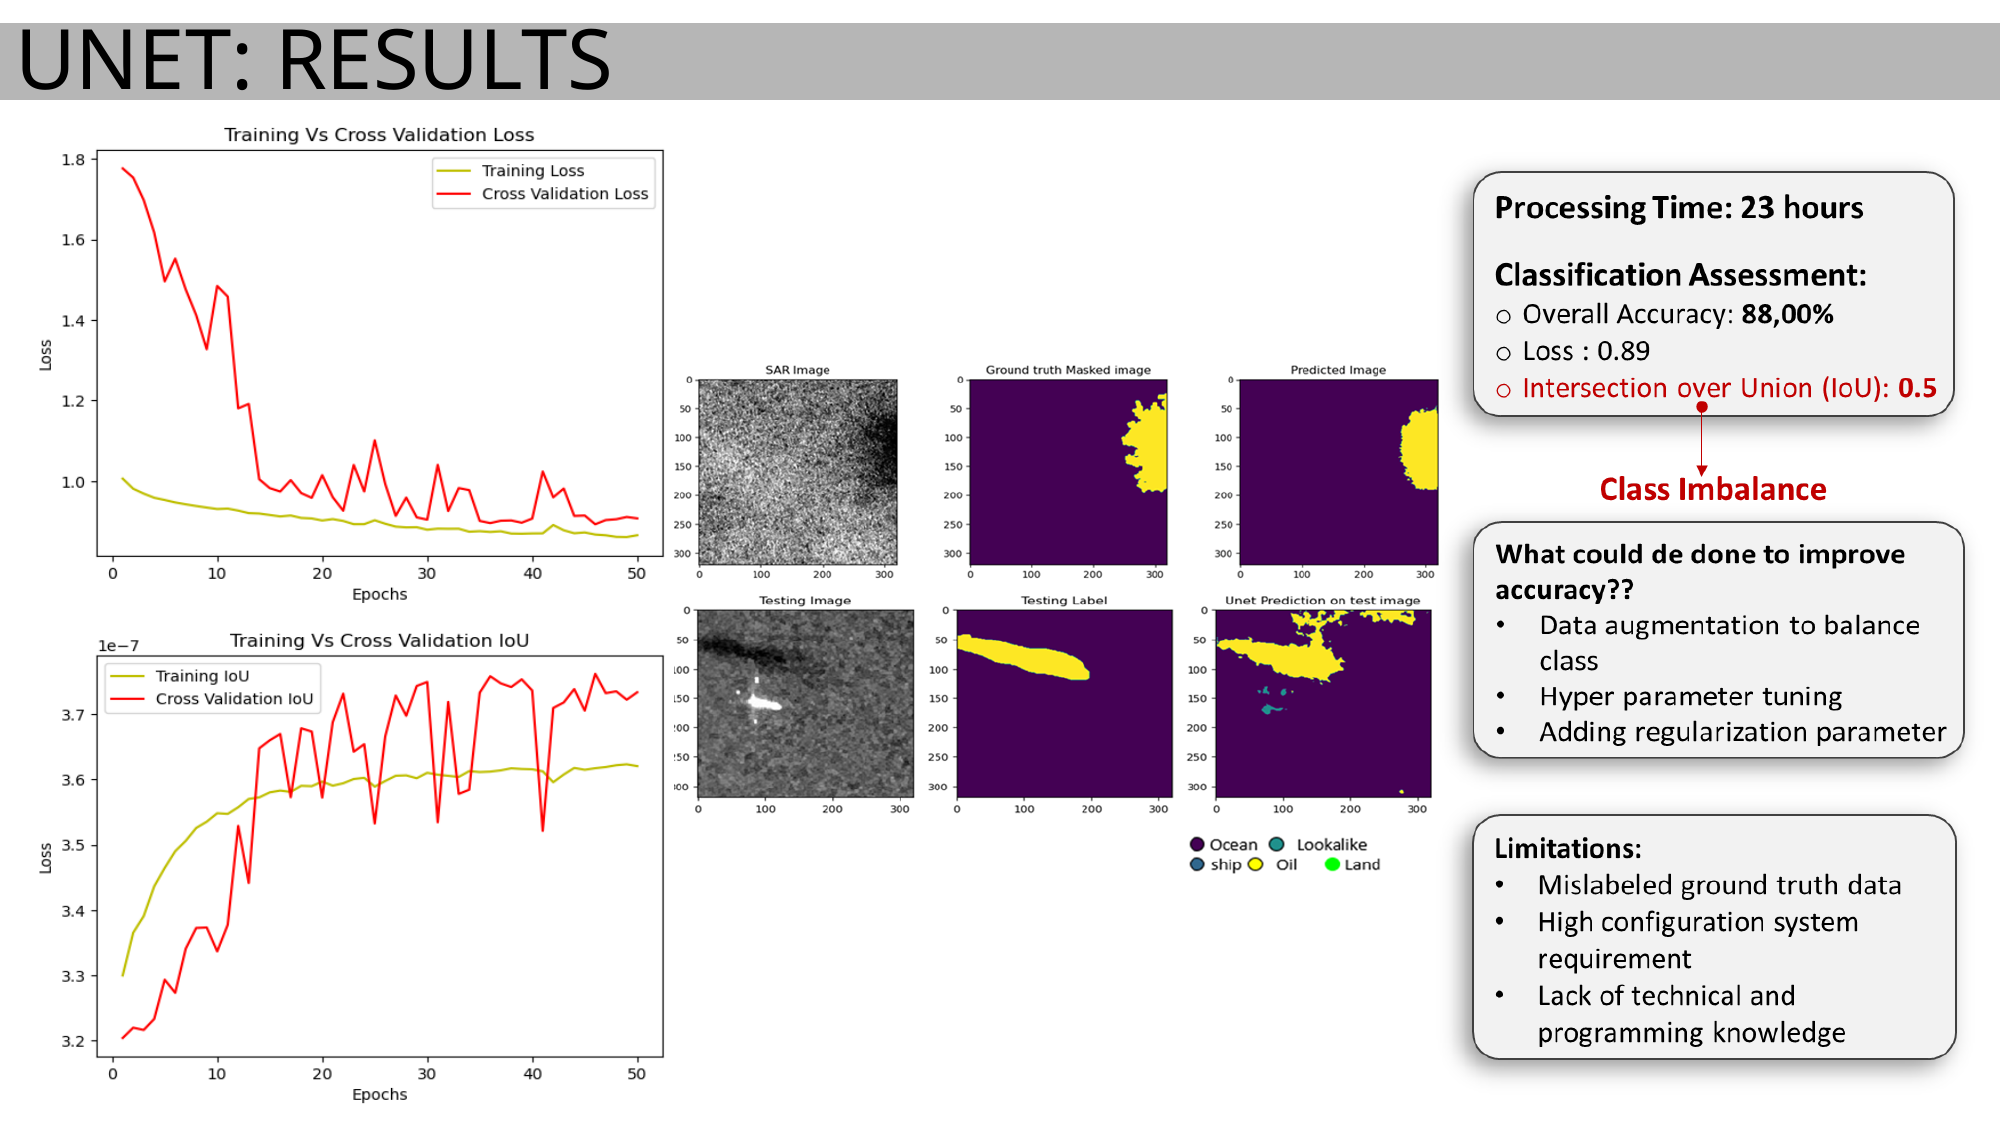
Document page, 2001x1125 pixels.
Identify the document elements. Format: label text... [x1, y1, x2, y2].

title UNET: RESULTS [0, 14, 1725, 112]
picture [27, 117, 1990, 1114]
text_box [1725, 22, 2000, 101]
